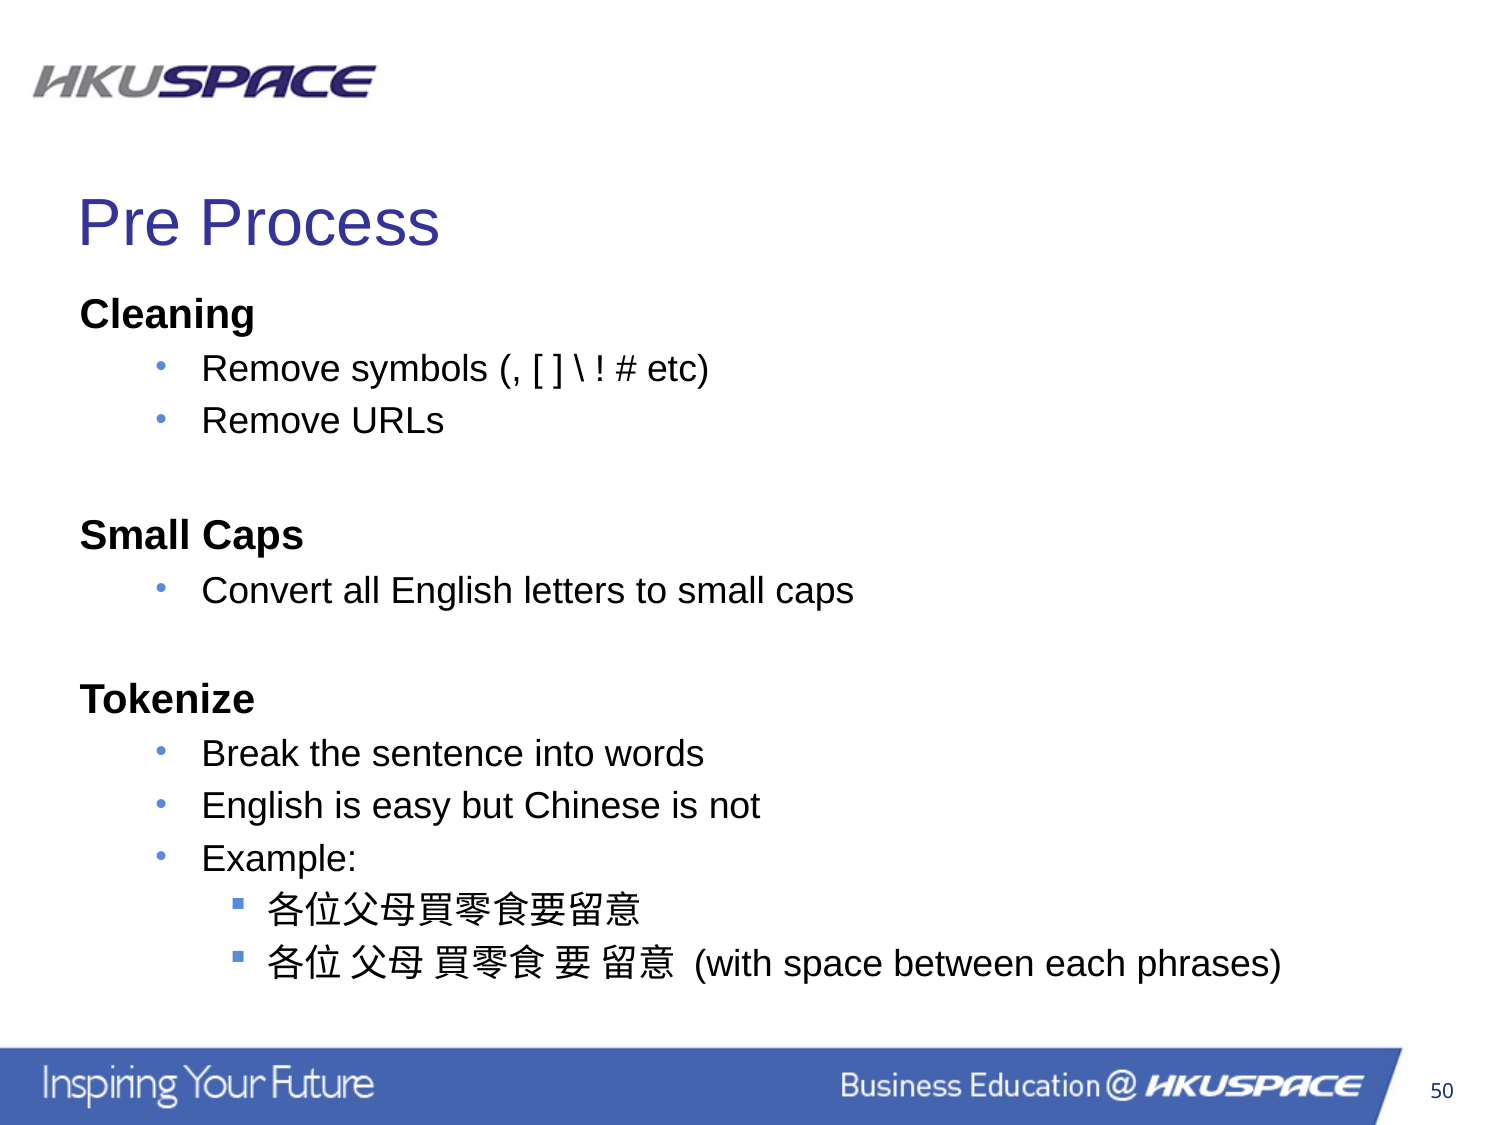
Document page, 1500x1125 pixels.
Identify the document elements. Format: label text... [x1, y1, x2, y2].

text_box Cleaning Remove symbols (, [ ] \ ! # etc) Remove URLs Small Caps Convert all English letters to small caps Tokenize Break the sentence into words English is easy but Chinese is not Example: 各位父母買零食要留意 各位 父母 買零食 要 留意 (with space between each phrases) [64, 278, 1436, 1012]
slide_number 50 [1415, 1070, 1499, 1125]
title Pre Process [62, 101, 1388, 266]
picture [0, 0, 1500, 1125]
